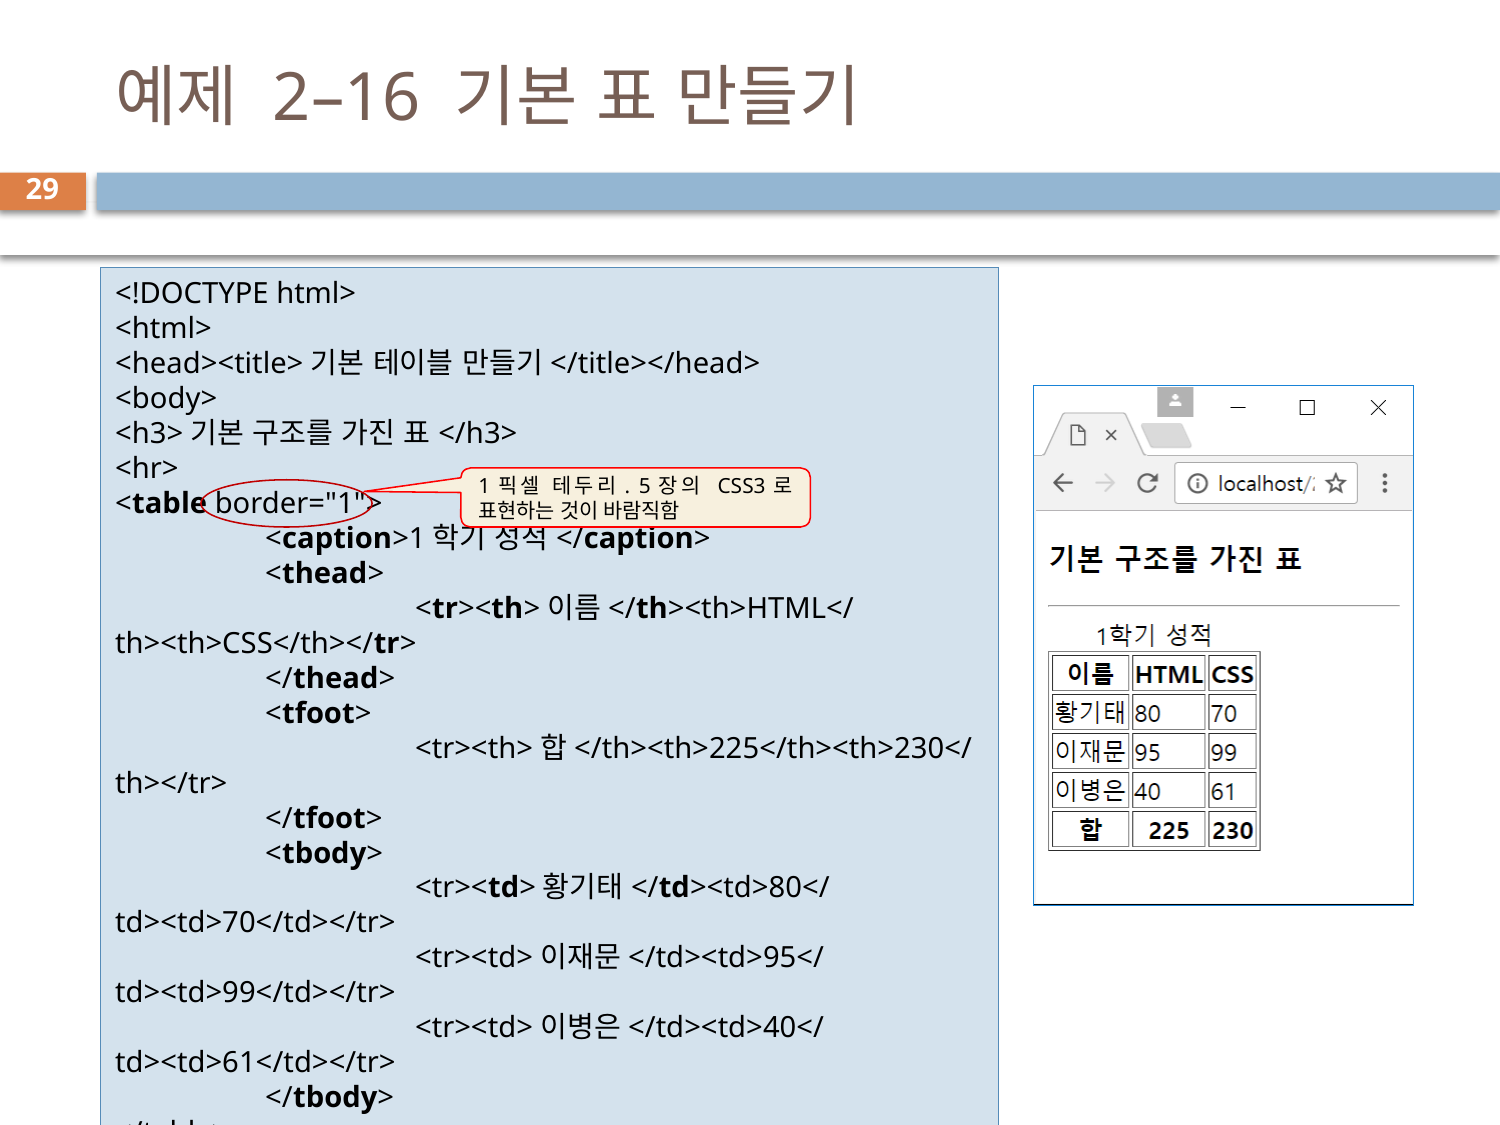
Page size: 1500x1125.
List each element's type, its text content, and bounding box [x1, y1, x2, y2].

slide_number 29 [0, 170, 87, 211]
text_box 1픽셀 테두리. 5장의 CSS3로 표현하는 것이 바람직함 [362, 466, 813, 529]
text_box [199, 478, 374, 529]
title 예제 2–16 기본 표 만들기 [100, 37, 1438, 149]
text_box <!DOCTYPE html> <html> <head><title>기본 테이블 만들기</title></head> <body> <h3>기본 구조를 가진 표</h3> <hr> <table border="1"> <caption>1학기 성적</caption> <thead> <tr><th>이름</th><th>HTML</th><th>CSS</th></tr> </thead> <tfoot> <tr><th>합</th><th>225</th><th>230</th></tr> </tfoot> <tbody> <tr><td>황기태</td><td>80</td><td>70</td></tr> <tr><td>이재문</td><td>95</td><td>99</td></tr> <tr><td>이병은</td><td>40</td><td>61</td></tr> </tbody> </table> </body> </html> [100, 267, 999, 1125]
picture [1033, 384, 1414, 906]
